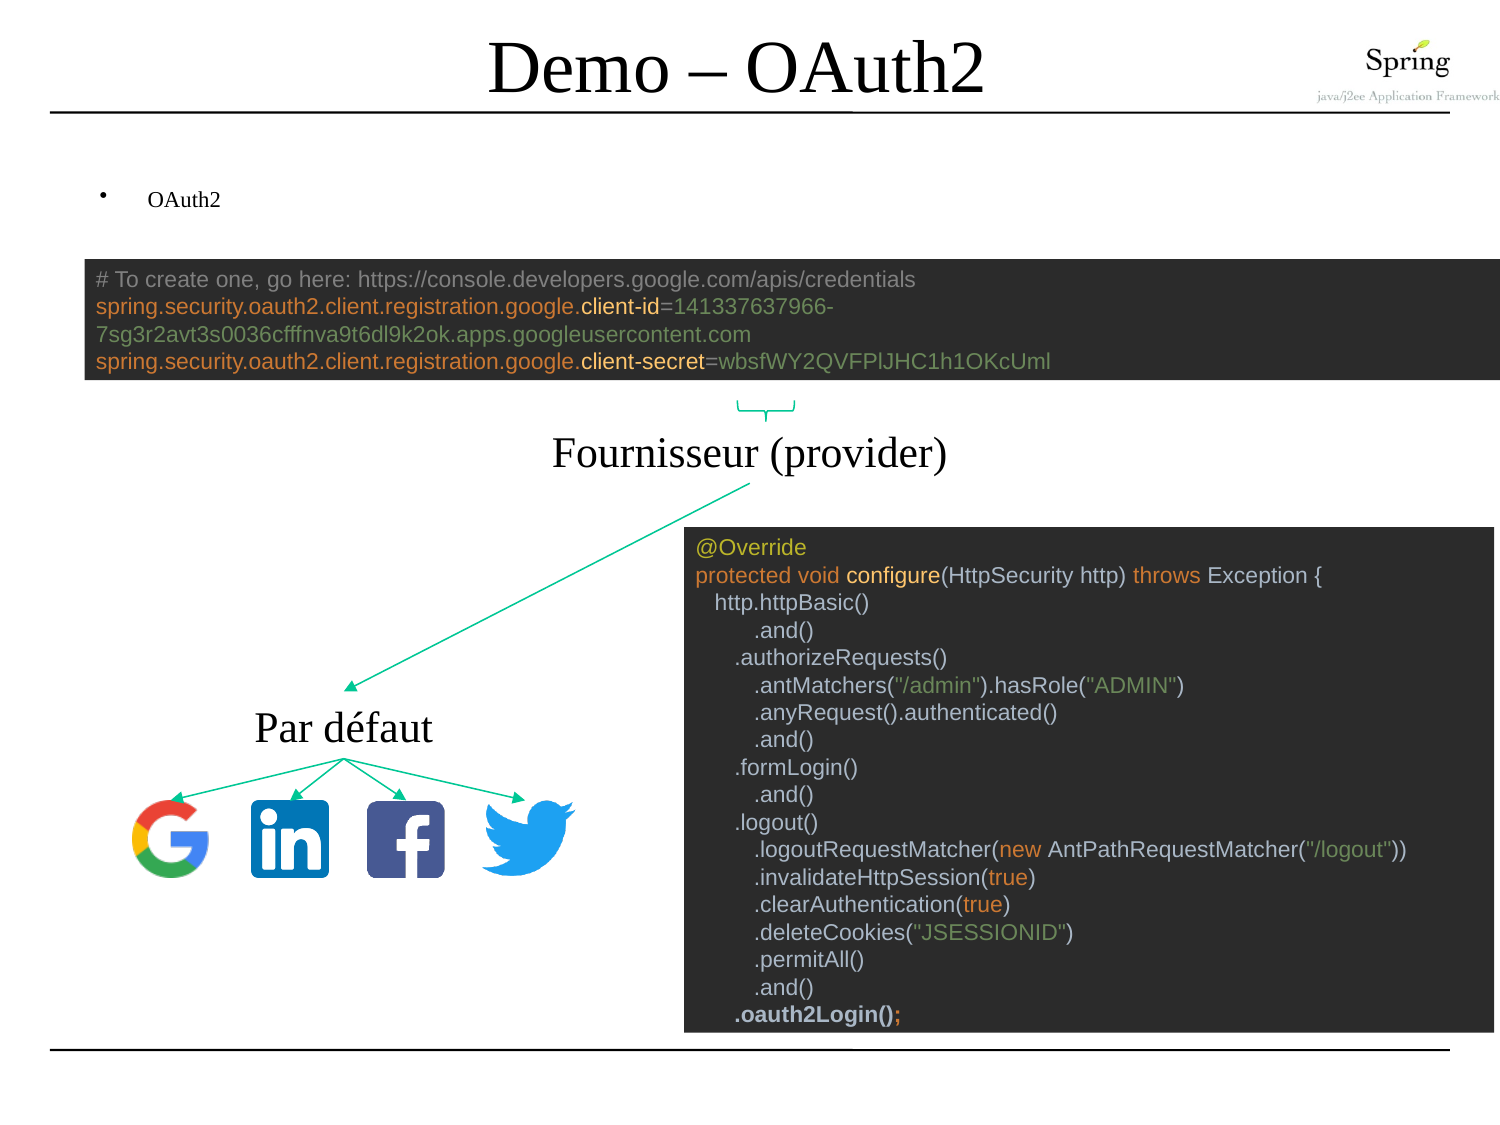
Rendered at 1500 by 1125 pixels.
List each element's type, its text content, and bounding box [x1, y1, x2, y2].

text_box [170, 759, 287, 801]
text_box Par défaut [238, 691, 450, 757]
title Demo – OAuth2 [99, 24, 1375, 100]
text_box Fournisseur (provider) [399, 416, 1100, 484]
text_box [289, 759, 340, 802]
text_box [343, 759, 526, 801]
text_box [736, 400, 796, 416]
picture [467, 800, 583, 887]
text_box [343, 483, 750, 692]
text_box @Override protected void configure(HttpSecurity http) throws Exception { http.httpBasic() .and() .authorizeRequests() .antMatchers("/admin").hasRole("ADMIN") .anyRequest().authenticated() .and() .formLogin() .and() .logout() .logoutRequestMatcher(new AntPathRequestMatcher("/logout")) .invalidateHttpSession(true) .clearAuthentication(true) .deleteCookies("JSESSIONID") .permitAll() .and() .oauth2Login(); [684, 527, 1495, 1033]
list OAuth2 [84, 176, 1143, 220]
picture [131, 800, 210, 878]
picture [251, 801, 329, 878]
picture [1316, 0, 1500, 106]
picture [365, 801, 447, 878]
text_box # To create one, go here: https://console.developers.google.com/apis/credentials spring.security.oauth2.client.registration.google.client-id=141337637966-7sg3r2avt3s0036cfffnva9t6dl9k2ok.apps.googleusercontent.com spring.security.oauth2.client.registration.google.client-secret=wbsfWY2QVFPlJHC1h1OKcUml [84, 259, 1500, 381]
